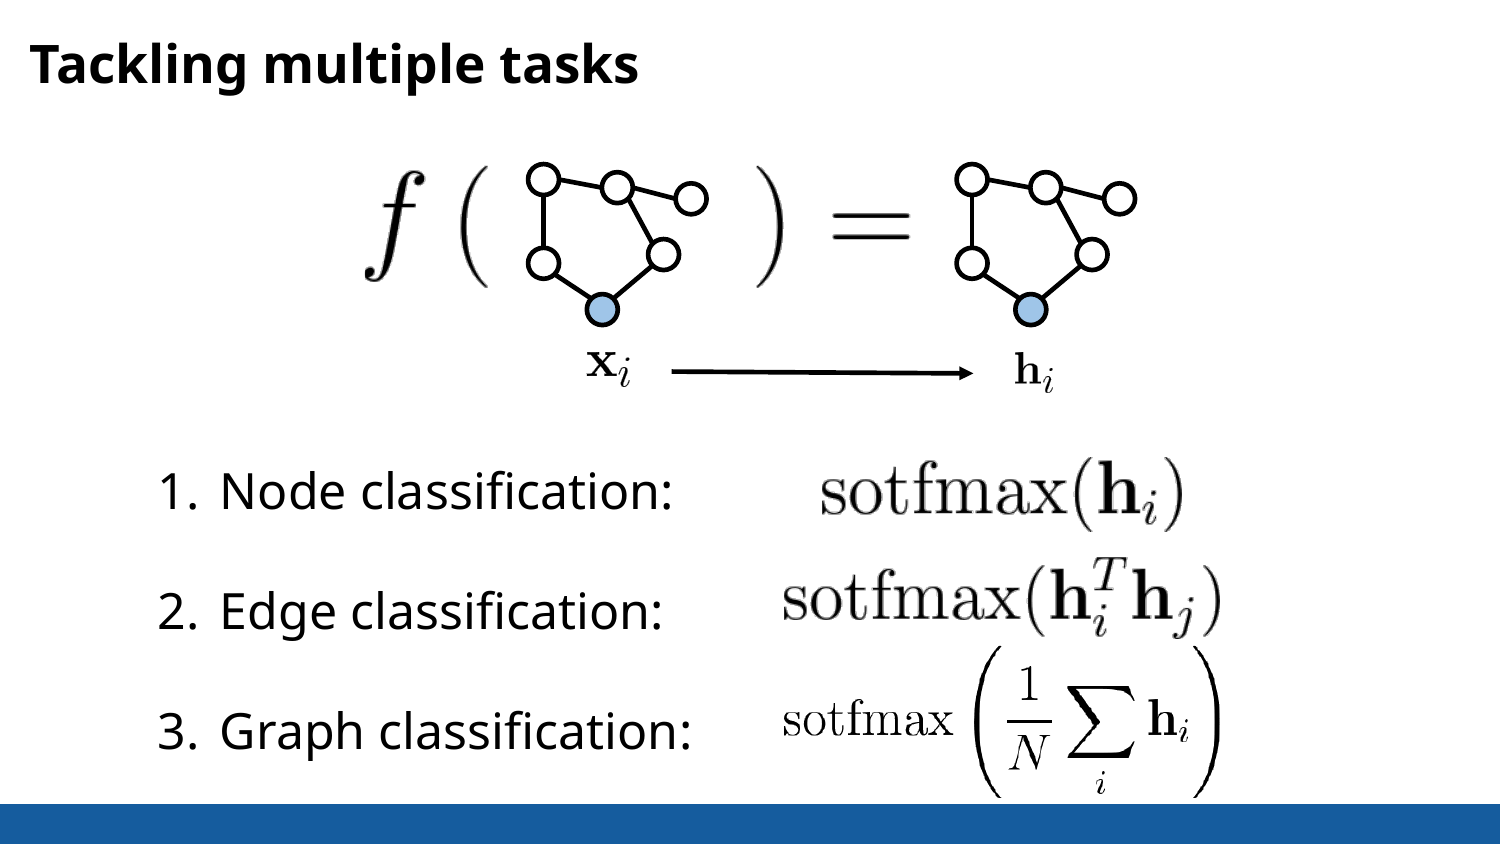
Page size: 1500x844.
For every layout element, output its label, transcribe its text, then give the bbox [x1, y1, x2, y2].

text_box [554, 273, 592, 299]
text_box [1060, 187, 1105, 199]
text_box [1041, 265, 1082, 299]
text_box [1105, 183, 1136, 215]
picture [0, 803, 1500, 844]
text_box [987, 179, 1031, 188]
text_box [1015, 294, 1047, 326]
text_box [1031, 172, 1061, 204]
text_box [612, 265, 653, 299]
picture [364, 140, 942, 433]
text_box Node classification: Edge classification: Graph classification: [129, 444, 1253, 608]
text_box [1076, 239, 1108, 271]
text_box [627, 198, 653, 244]
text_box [1056, 198, 1082, 244]
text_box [632, 187, 676, 199]
text_box [956, 248, 988, 279]
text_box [558, 179, 602, 188]
picture [782, 556, 1220, 640]
picture [821, 457, 1182, 532]
picture [1015, 351, 1053, 393]
text_box [956, 164, 988, 195]
picture [782, 644, 1220, 798]
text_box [982, 273, 1021, 299]
title Tackling multiple tasks [14, 15, 1413, 110]
